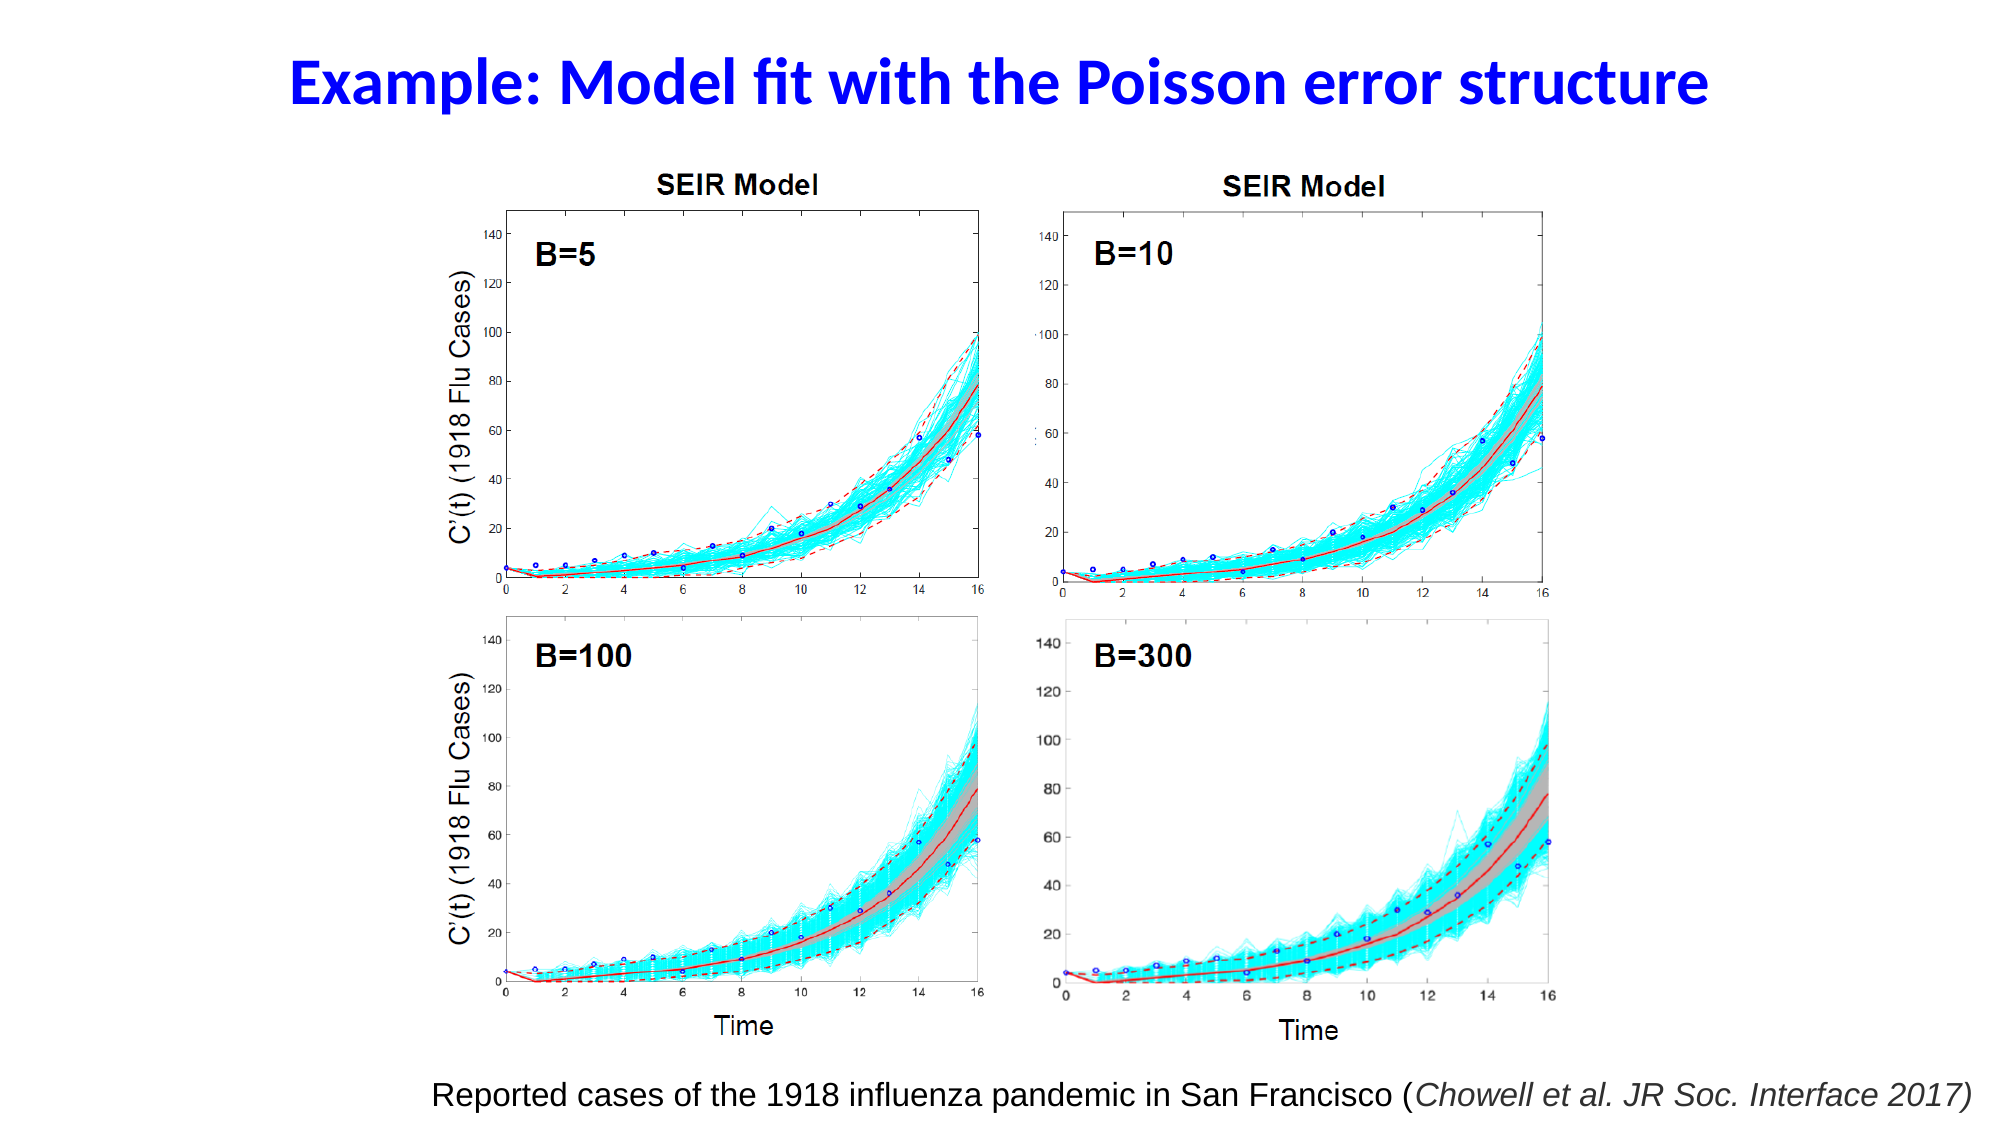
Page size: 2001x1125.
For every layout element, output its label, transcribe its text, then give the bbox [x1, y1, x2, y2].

text_box Reported cases of the 1918 influenza pandemic in San Francisco (Chowell et al. JR Soc. Interface 2017) [416, 1066, 2000, 1121]
picture [425, 149, 1575, 1054]
text_box Example: Model fit with the Poisson error structure [148, 30, 1851, 126]
